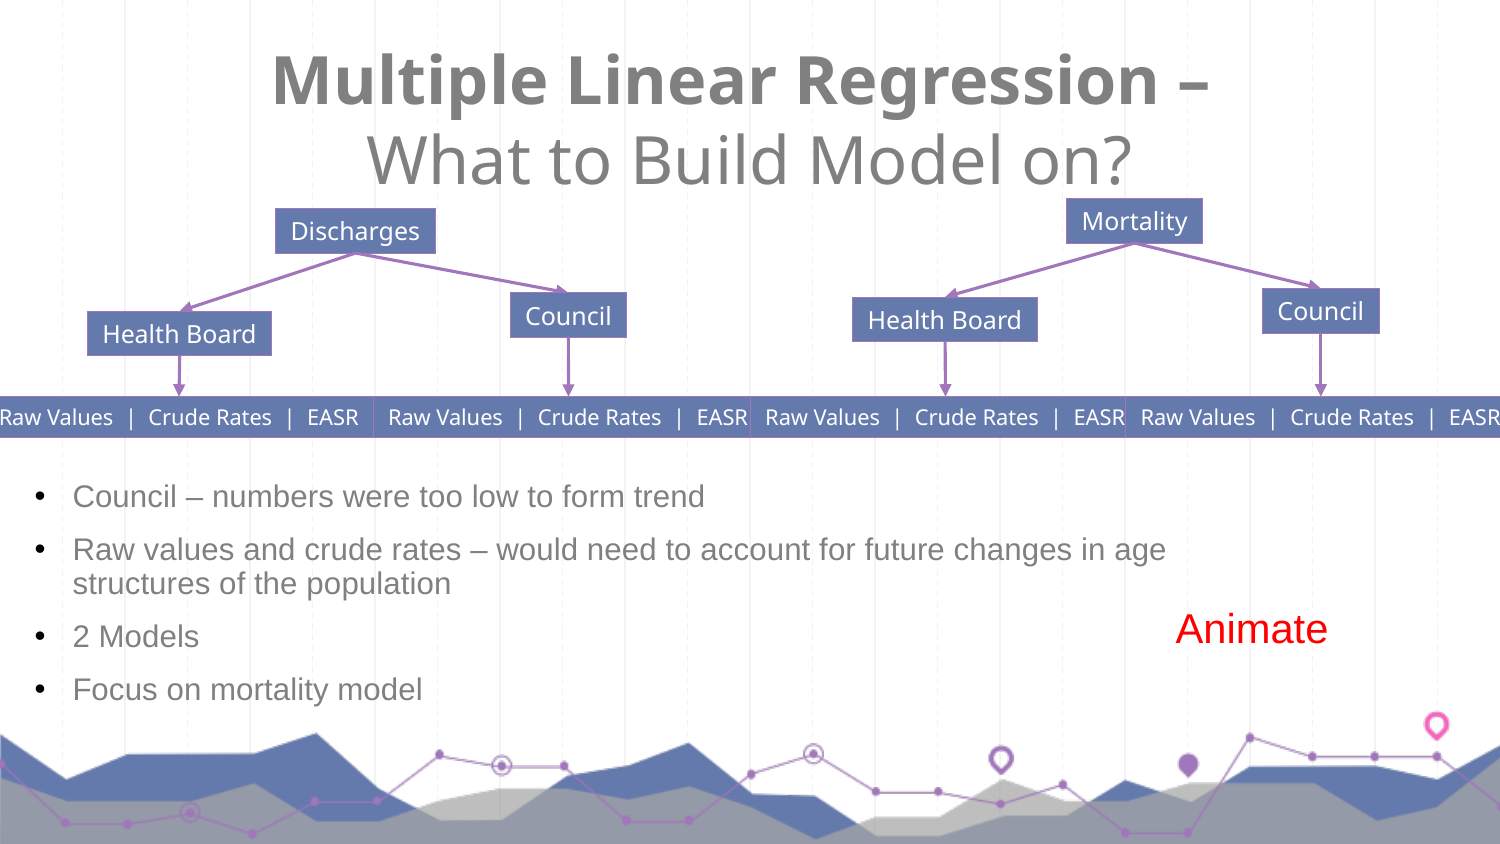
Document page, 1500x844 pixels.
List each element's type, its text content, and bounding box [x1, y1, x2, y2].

text_box Raw Values | Crude Rates | EASR [373, 396, 750, 438]
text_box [1134, 243, 1322, 289]
title Multiple Linear Regression – What to Build Model on? [176, 33, 1324, 213]
text_box Mortality [1066, 198, 1203, 242]
text_box Raw Values | Crude Rates | EASR [1125, 396, 1500, 438]
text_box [355, 253, 569, 294]
text_box Discharges [275, 208, 436, 252]
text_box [944, 243, 1135, 298]
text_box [179, 253, 356, 312]
text_box Raw Values | Crude Rates | EASR [0, 396, 373, 438]
text_box Raw Values | Crude Rates | EASR [750, 396, 1125, 438]
text_box Health Board [852, 297, 1038, 342]
text_box Council [510, 292, 627, 338]
text_box Council – numbers were too low to form trend Raw values and crude rates – would need to account for future changes in age structures of the population 2 Models Focus on mortality model [19, 472, 1324, 716]
text_box Council [1262, 288, 1380, 334]
text_box Animate [1160, 594, 1429, 686]
text_box Health Board [87, 311, 272, 356]
